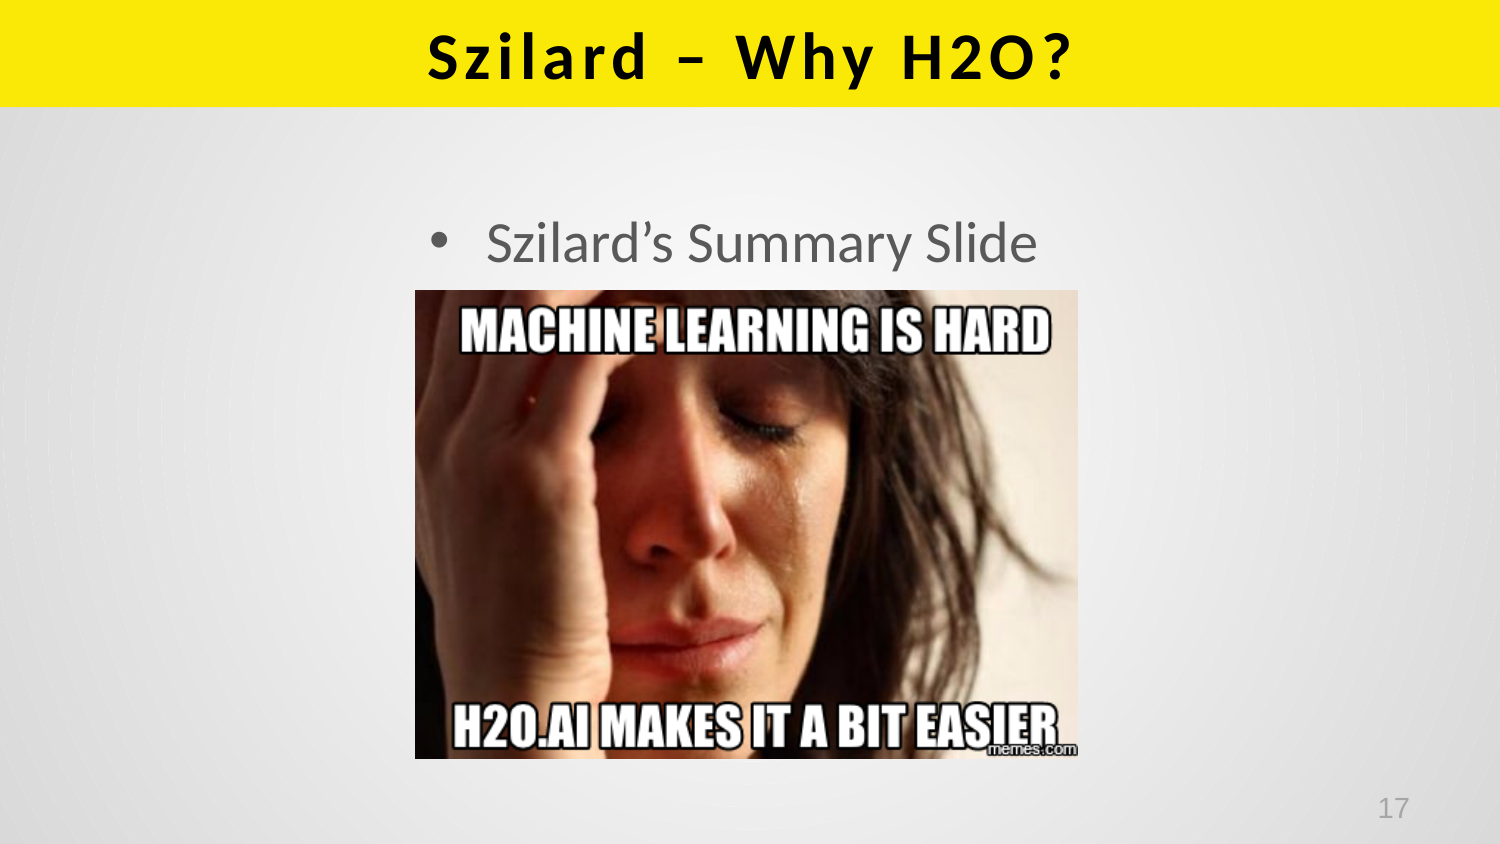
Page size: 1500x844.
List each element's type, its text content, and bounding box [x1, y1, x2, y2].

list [414, 289, 1078, 759]
text_box Szilard’s Summary Slide [414, 196, 1078, 289]
slide_number 17 [1074, 782, 1425, 827]
title Szilard – Why H2O? [75, 0, 1425, 108]
